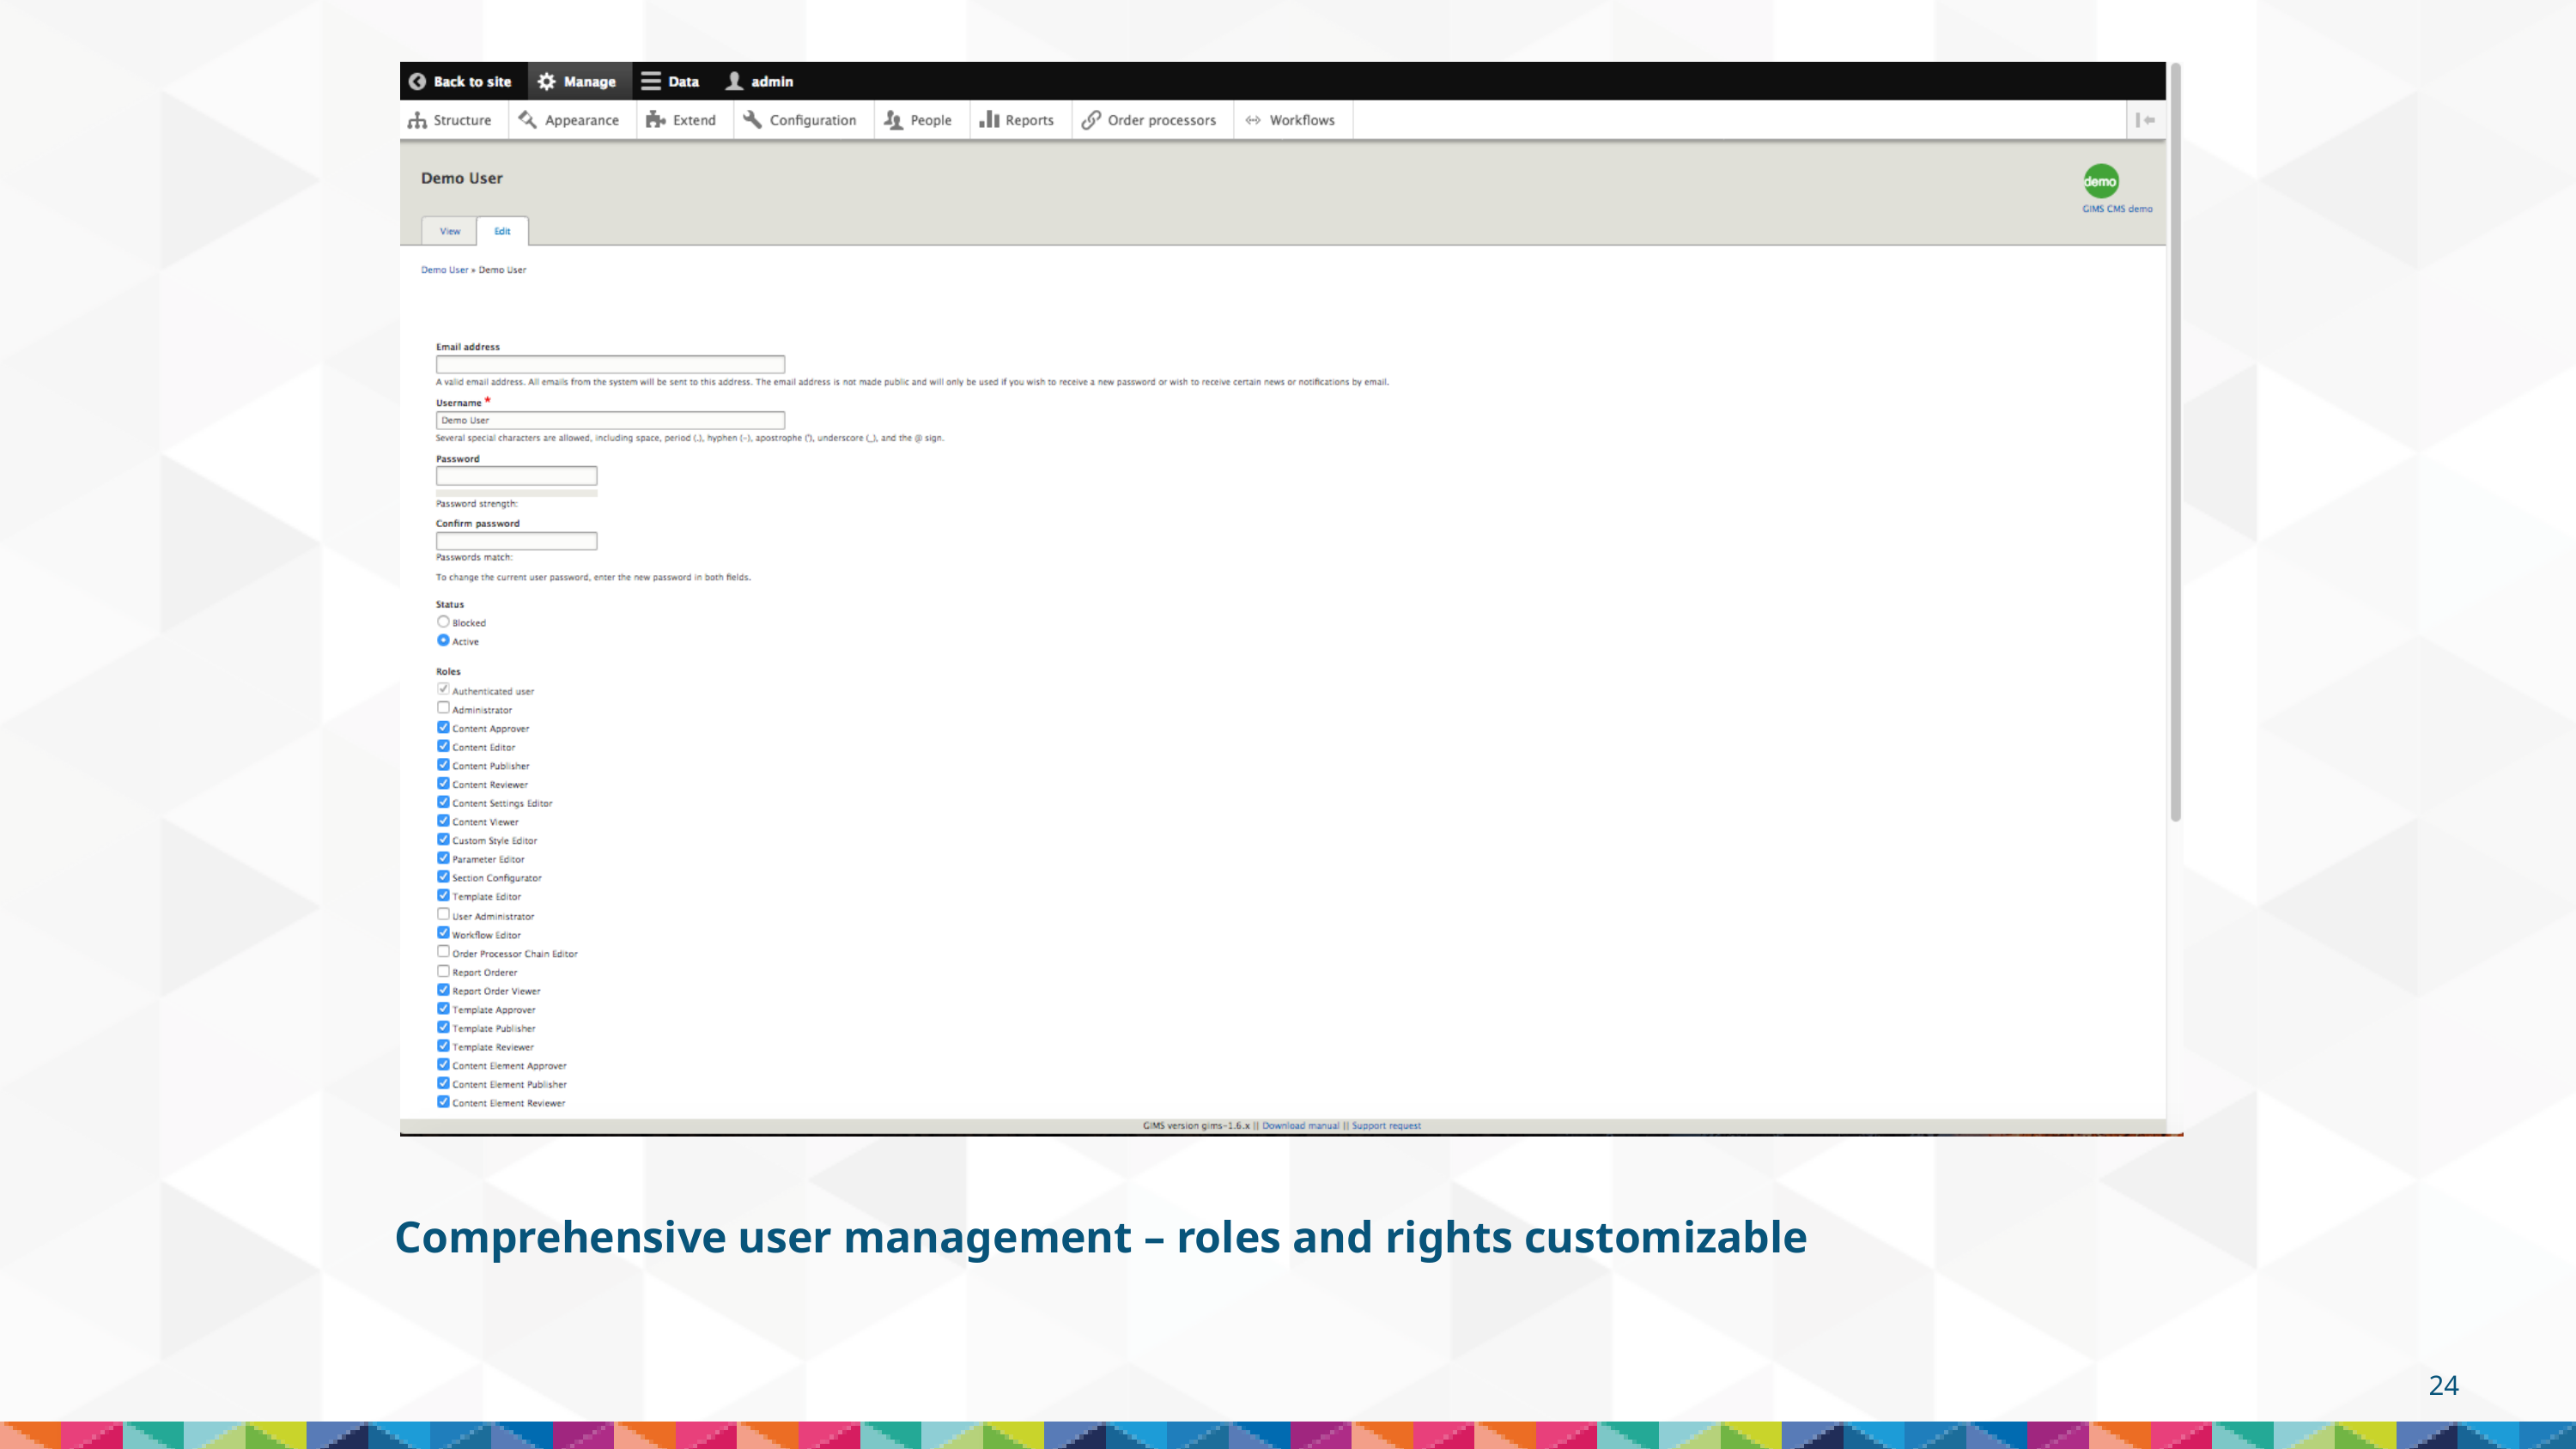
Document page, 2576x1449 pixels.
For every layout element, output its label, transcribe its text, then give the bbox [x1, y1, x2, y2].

text_box Comprehensive user management – roles and rights customizable [381, 1203, 1822, 1268]
picture [400, 62, 2184, 1137]
slide_number 24 [2393, 1349, 2495, 1426]
